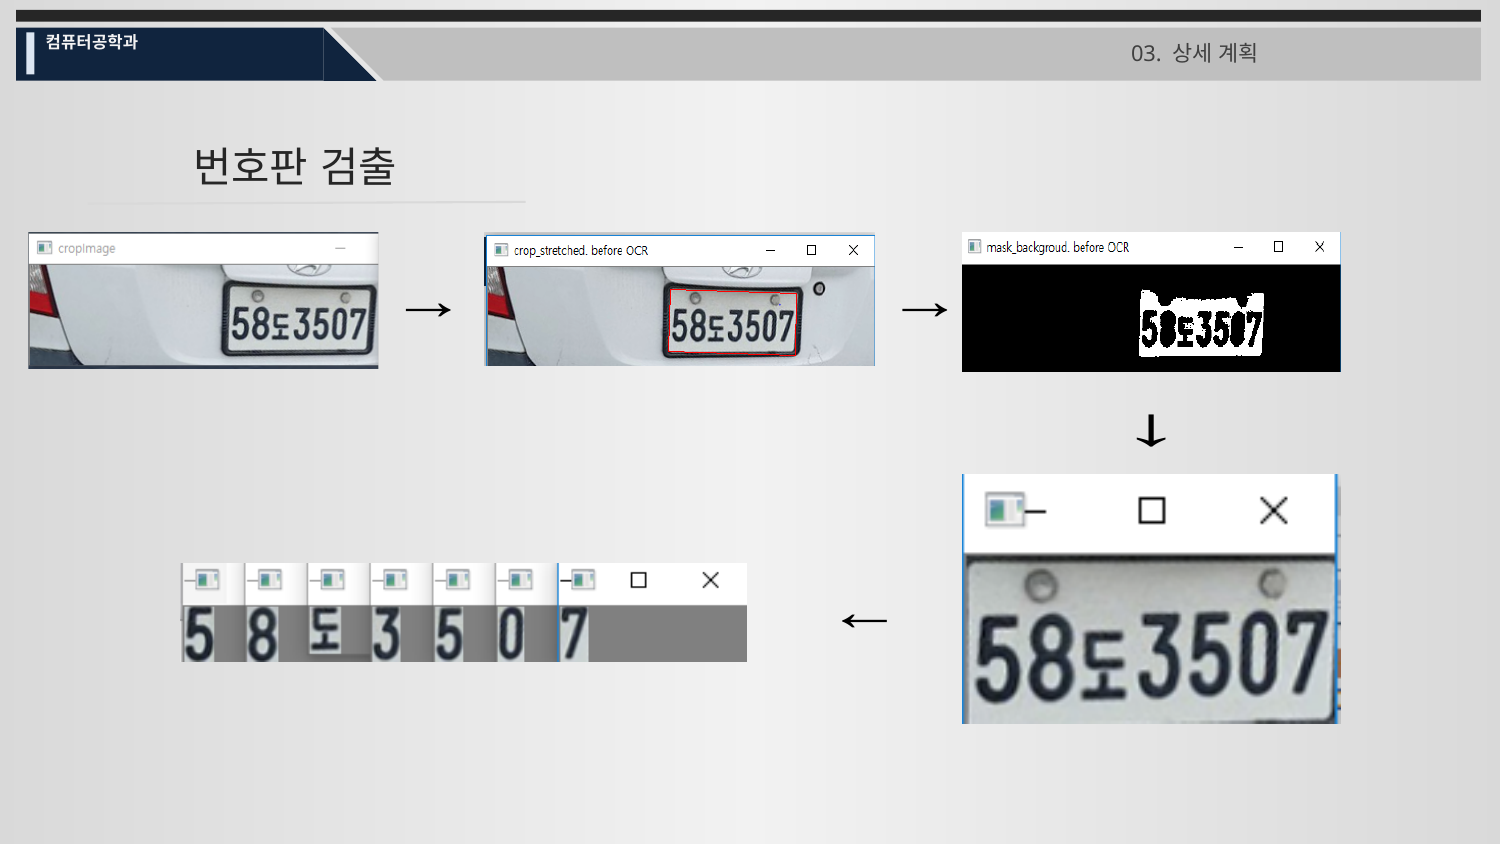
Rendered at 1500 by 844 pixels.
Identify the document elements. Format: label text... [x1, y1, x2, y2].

text_box [24, 30, 37, 76]
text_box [330, 27, 1482, 81]
text_box [14, 26, 321, 83]
picture [483, 232, 875, 366]
text_box 번호판 검출 [64, 108, 526, 199]
picture [962, 474, 1341, 724]
picture [28, 232, 379, 369]
text_box [14, 8, 1483, 24]
picture [180, 563, 747, 663]
picture [962, 232, 1341, 373]
text_box 컴퓨터공학과 [30, 24, 256, 60]
text_box [321, 25, 328, 83]
